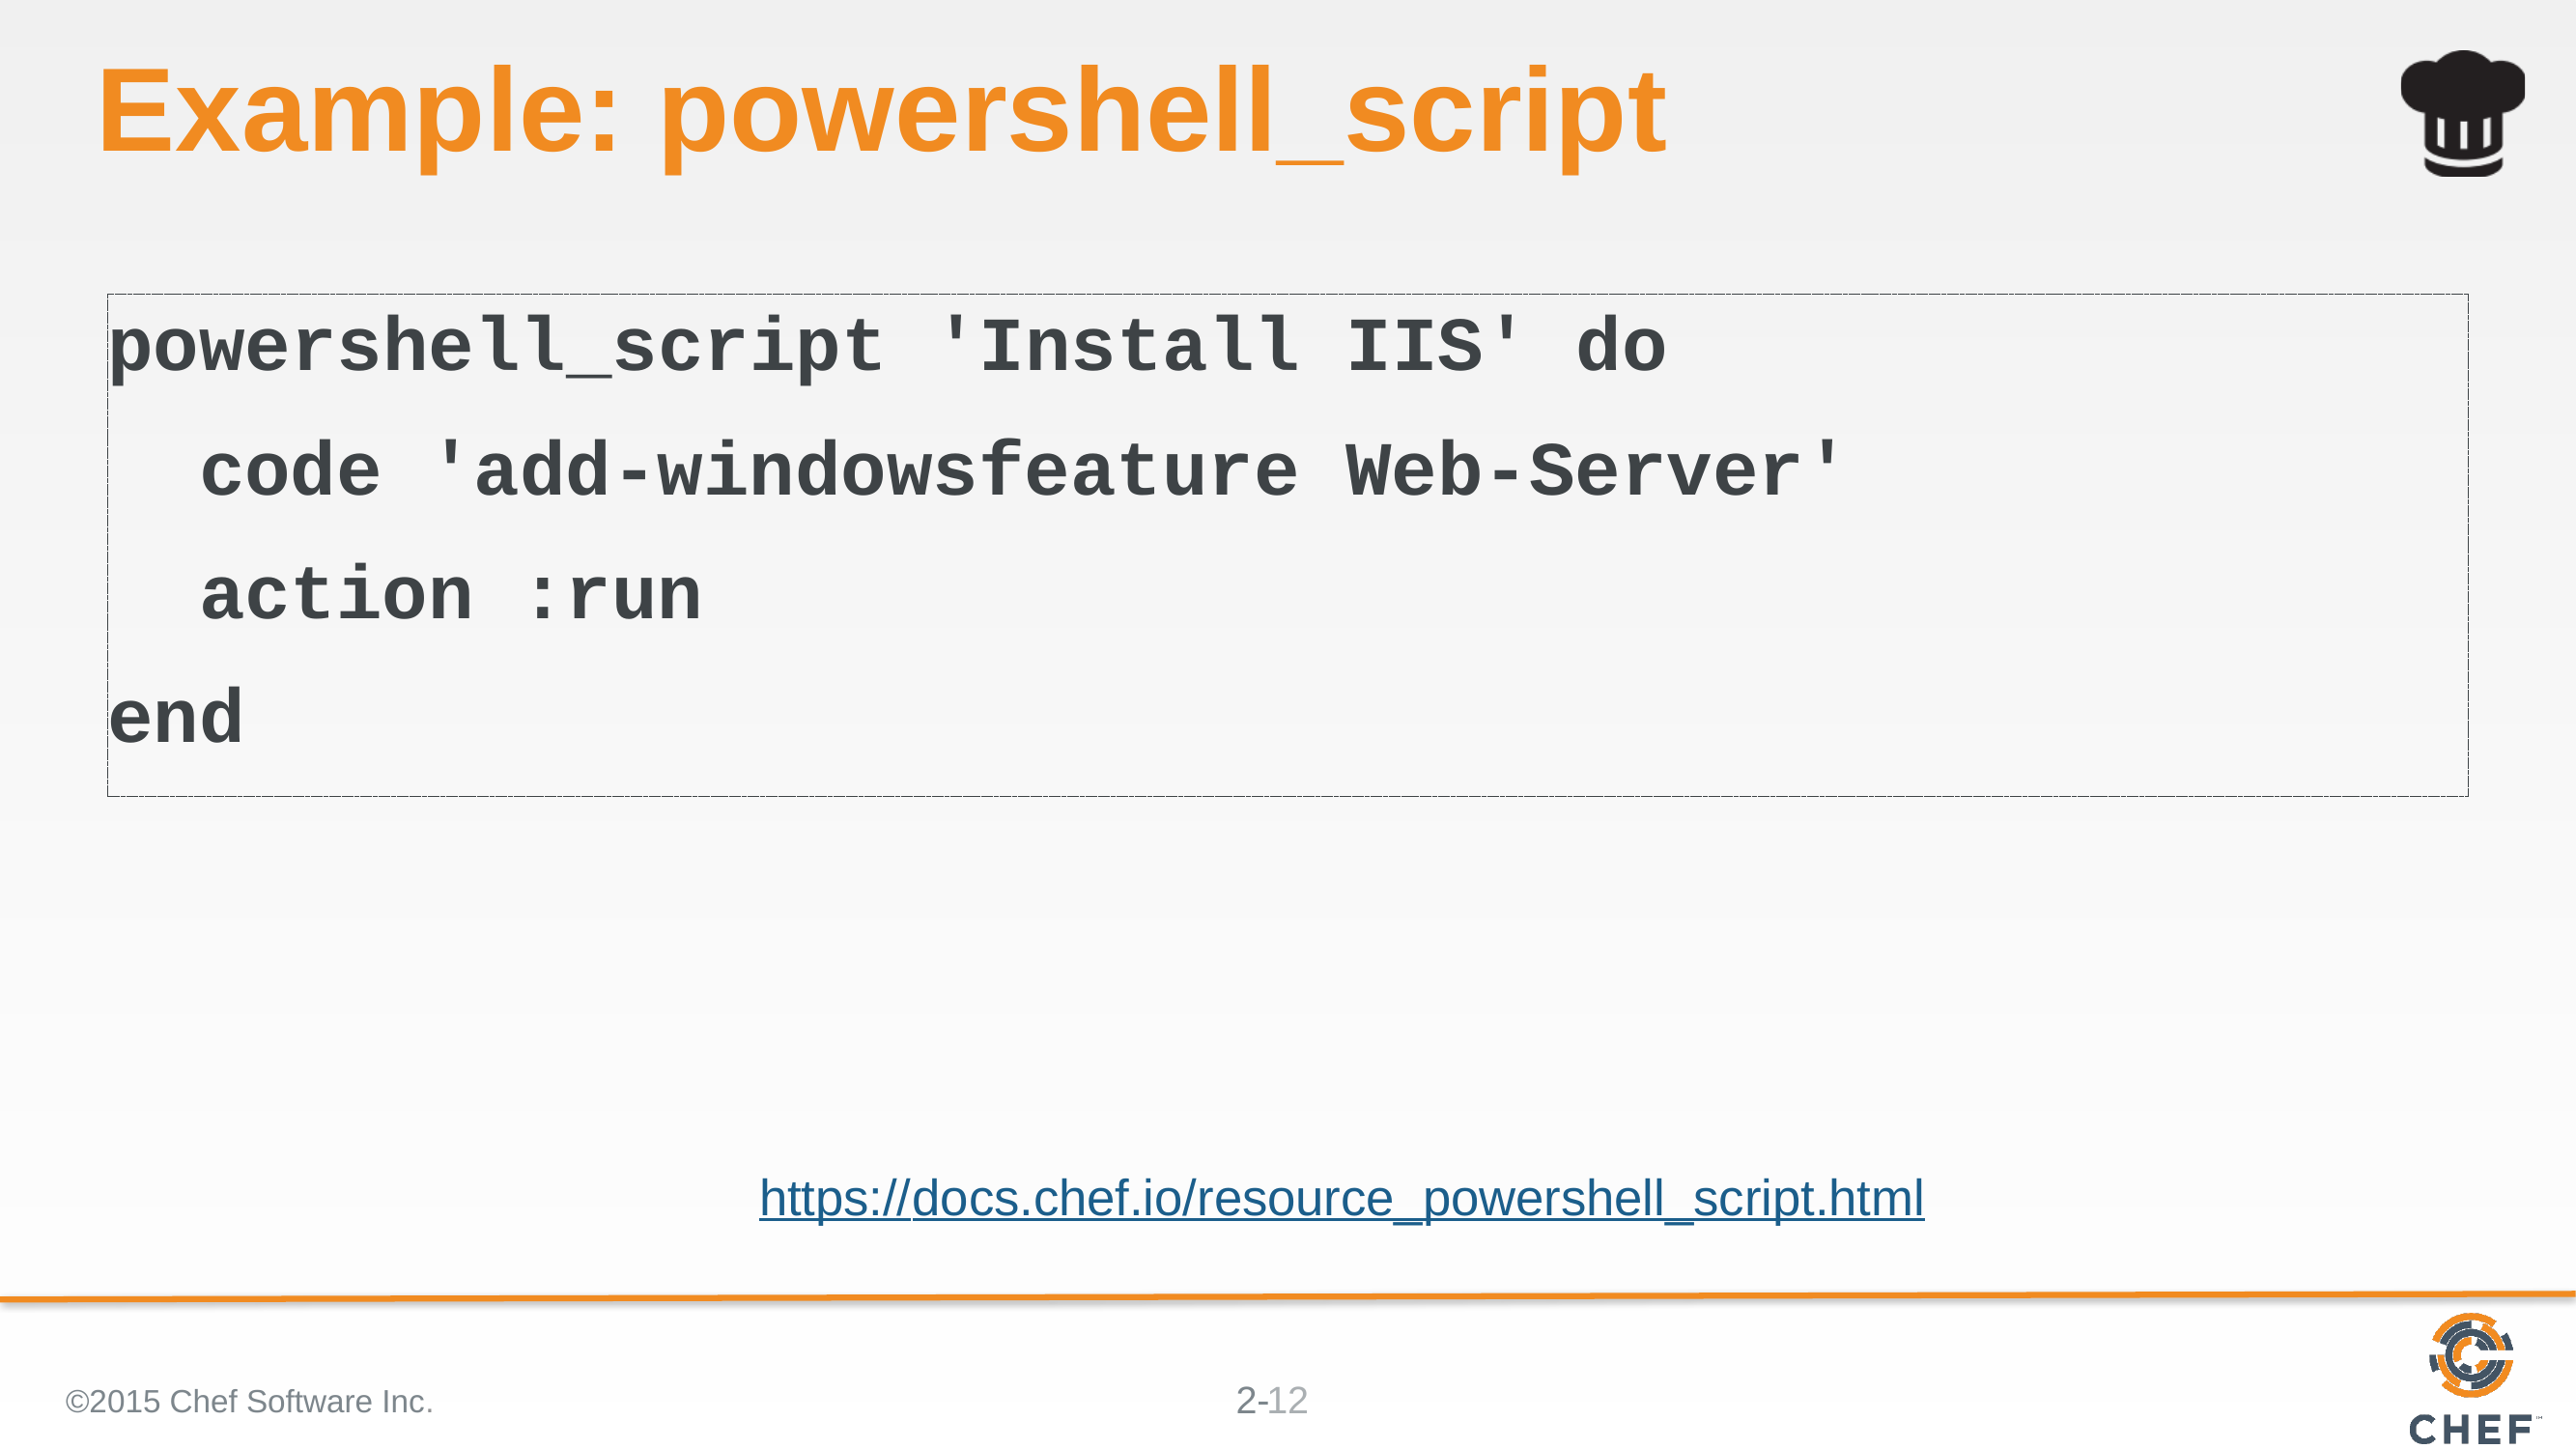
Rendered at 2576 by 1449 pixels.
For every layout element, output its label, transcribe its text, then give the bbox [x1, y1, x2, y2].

title Example: powershell_script [96, 48, 2463, 180]
footer ©2015 Chef Software Inc. [51, 1359, 952, 1440]
text_box https://docs.chef.io/resource_powershell_script.html [674, 1164, 2014, 1262]
slide_number 12 [998, 1359, 1578, 1437]
list powershell_script 'Install IIS' do code 'add-windowsfeature Web-Server' action :run end [107, 294, 2469, 797]
picture [2399, 1297, 2550, 1449]
